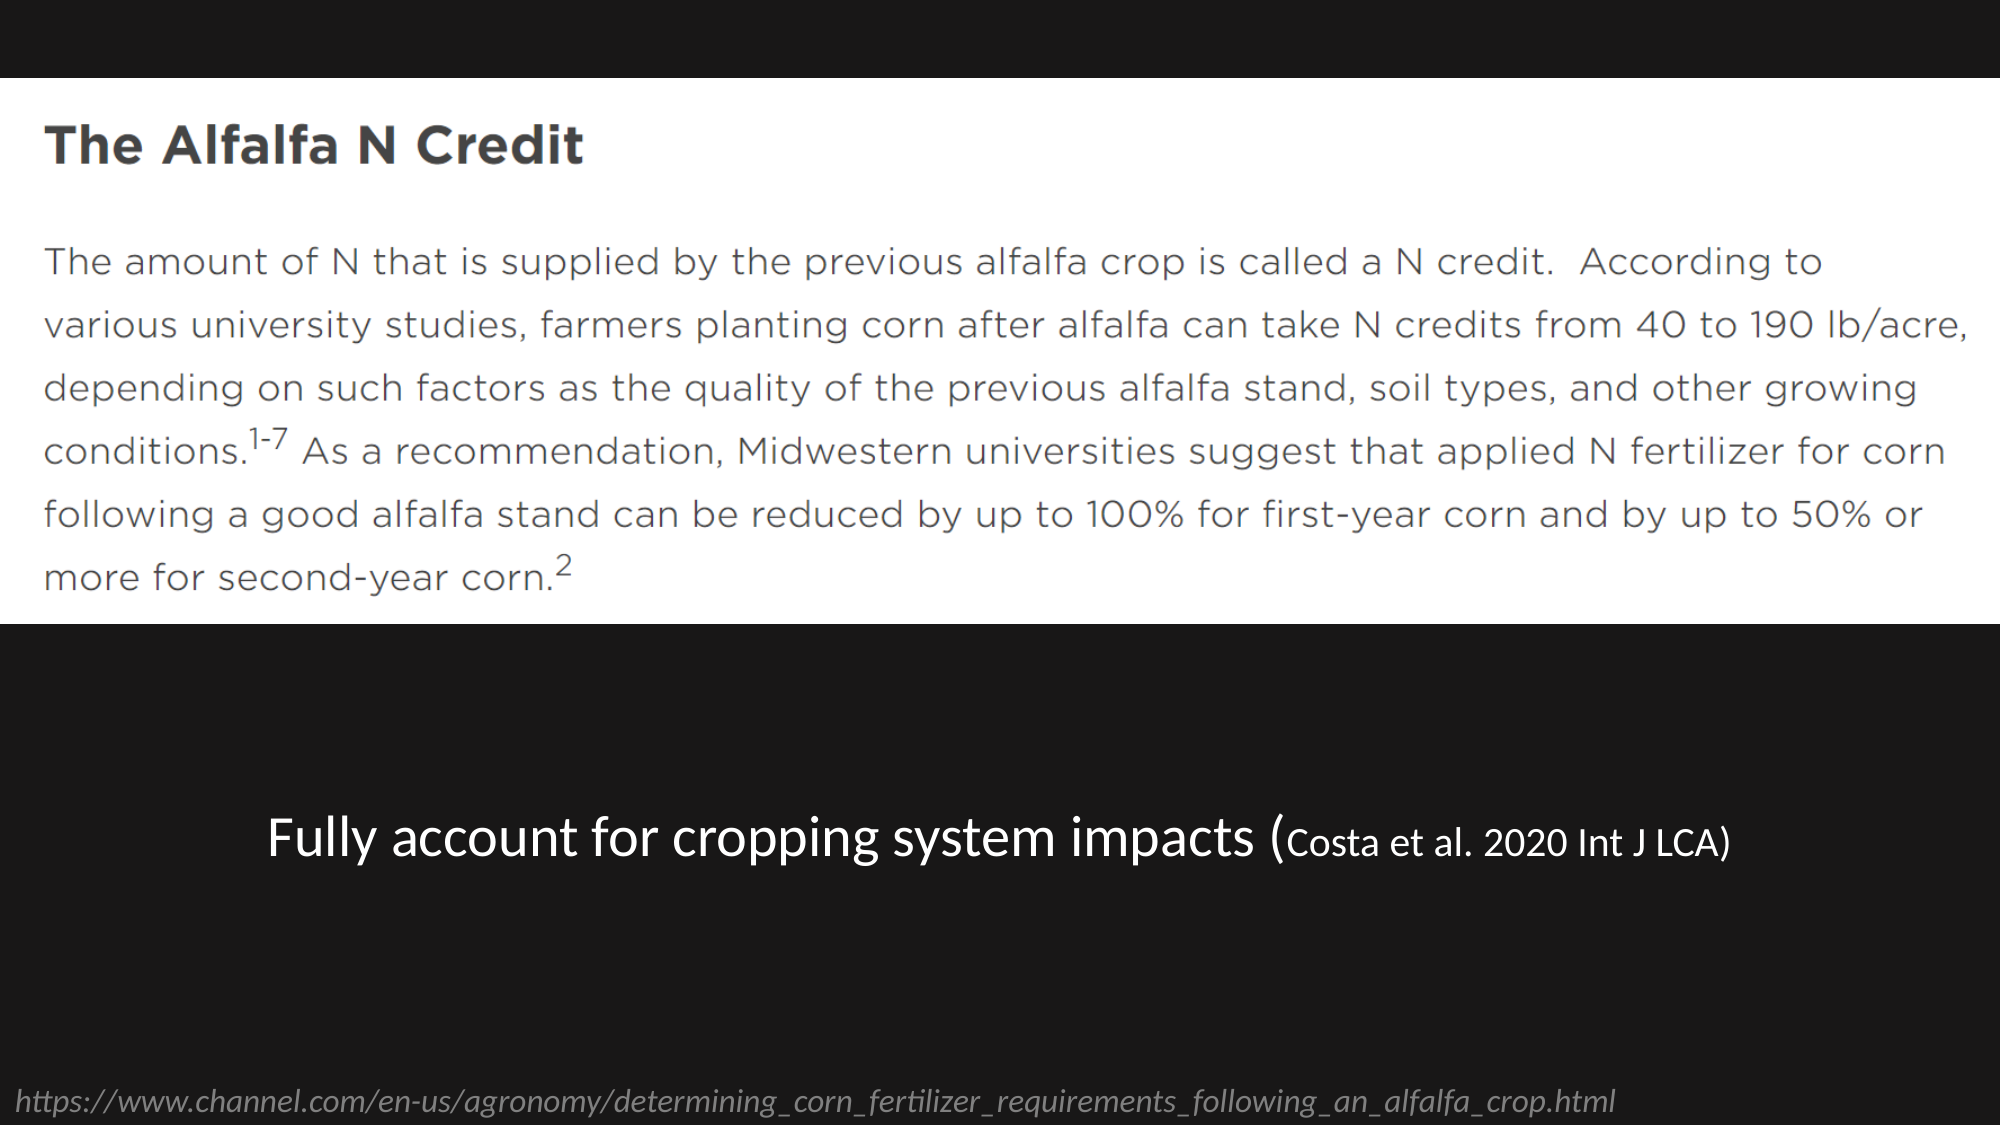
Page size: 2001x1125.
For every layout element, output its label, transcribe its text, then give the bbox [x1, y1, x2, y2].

text_box Fully account for cropping system impacts (Costa et al. 2020 Int J LCA) [0, 790, 2000, 876]
text_box https://www.channel.com/en-us/agronomy/determining_corn_fertilizer_requirements_following_an_alfalfa_crop.html [0, 1071, 1912, 1125]
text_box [0, 78, 2000, 624]
